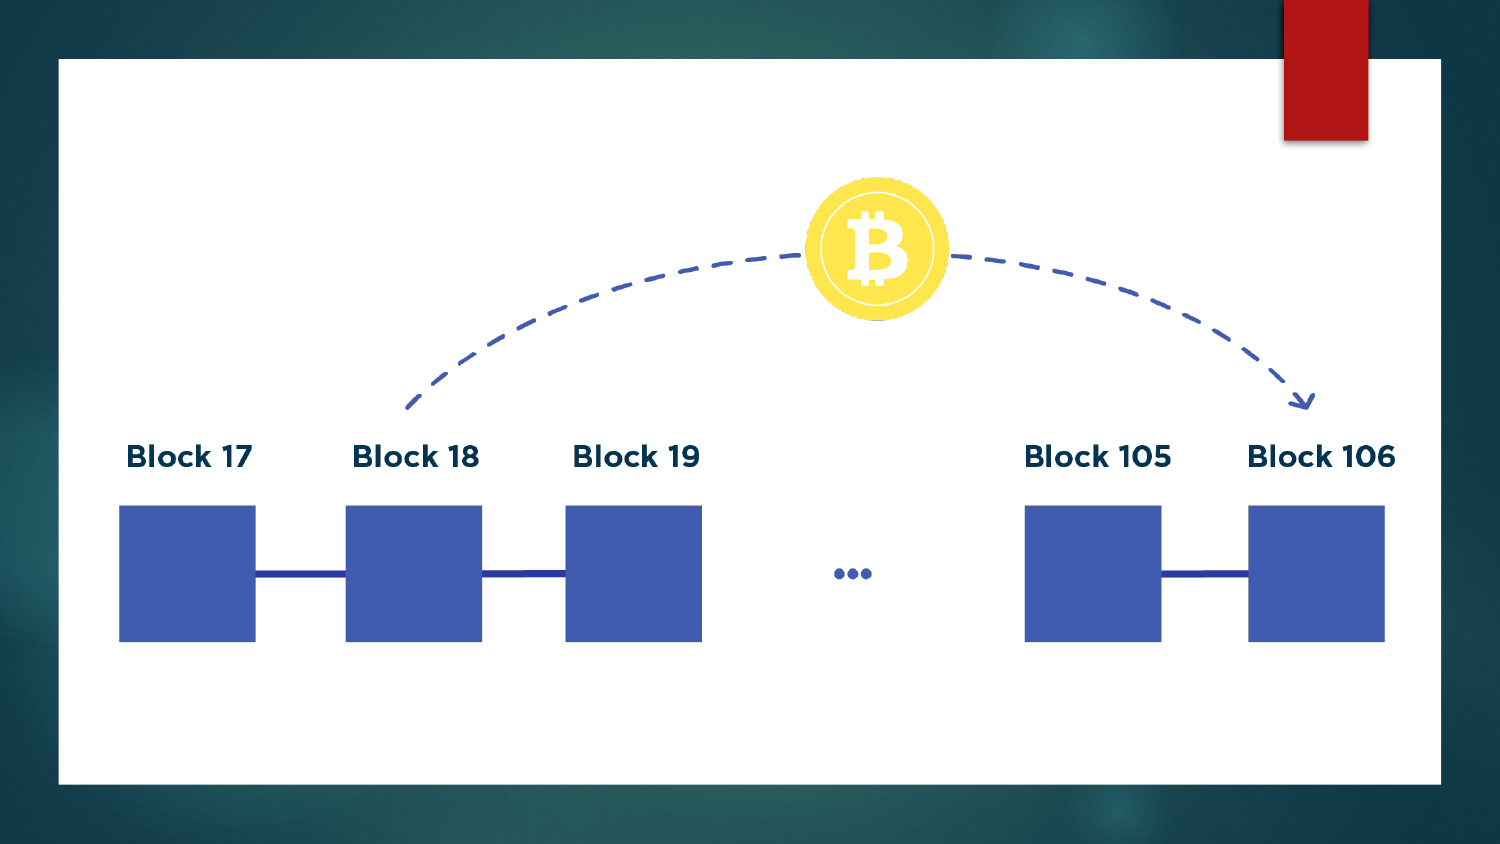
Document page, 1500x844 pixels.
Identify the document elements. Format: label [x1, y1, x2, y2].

picture [0, 152, 1422, 844]
text_box [57, 57, 984, 326]
text_box [1283, 0, 1369, 141]
text_box [501, 57, 1443, 786]
picture [983, 0, 1182, 141]
picture [1058, 749, 1182, 844]
